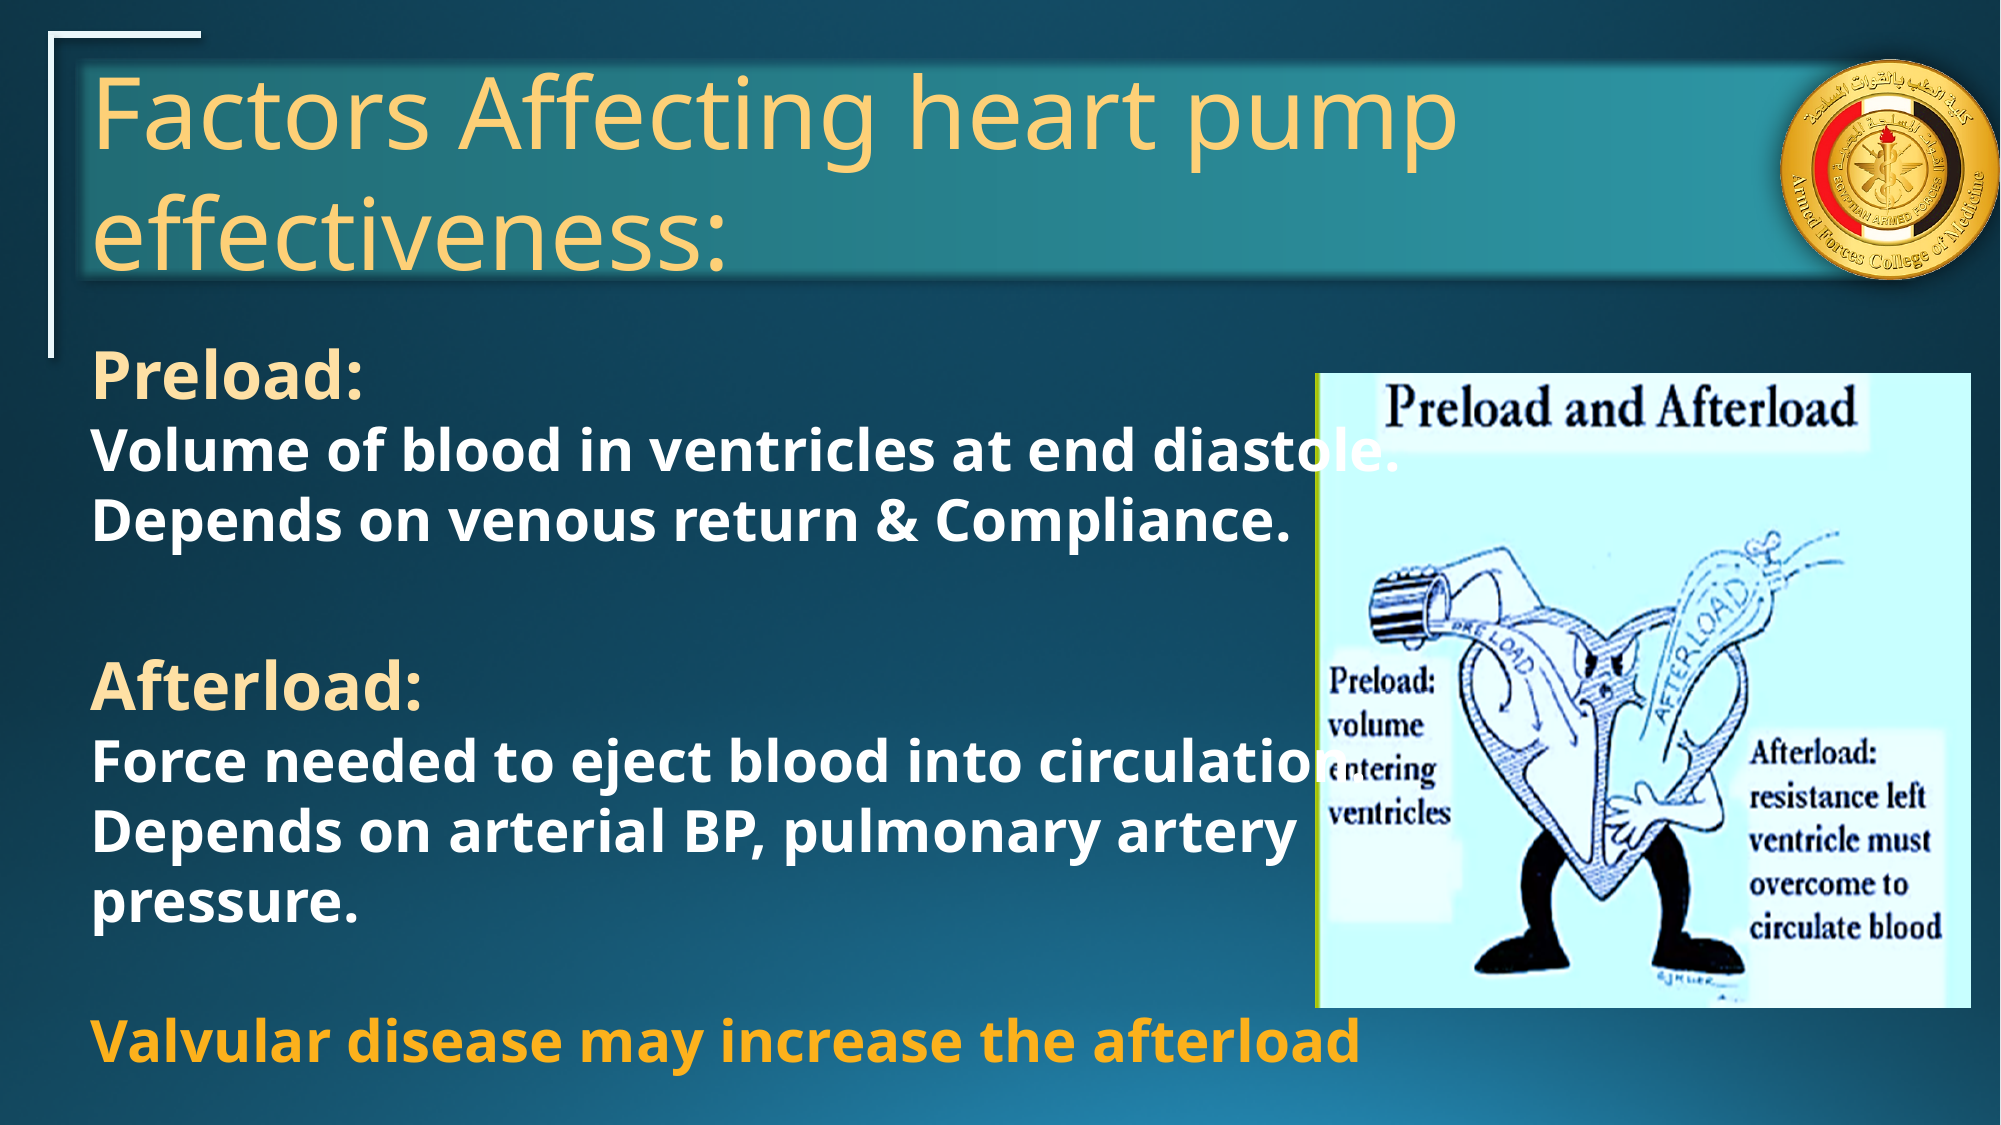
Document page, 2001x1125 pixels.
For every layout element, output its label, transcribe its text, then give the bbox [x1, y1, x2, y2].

text_box Afterload: Force needed to eject blood into circulation. Depends on arterial BP, pulmonary artery pressure. Valvular disease may increase the afterload [76, 636, 1422, 1082]
text_box Factors Affecting heart pump effectiveness: [89, 72, 1758, 269]
picture [0, 0, 2001, 1125]
text_box Preload: Volume of blood in ventricles at end diastole. Depends on venous return & Compliance. [76, 325, 1422, 561]
